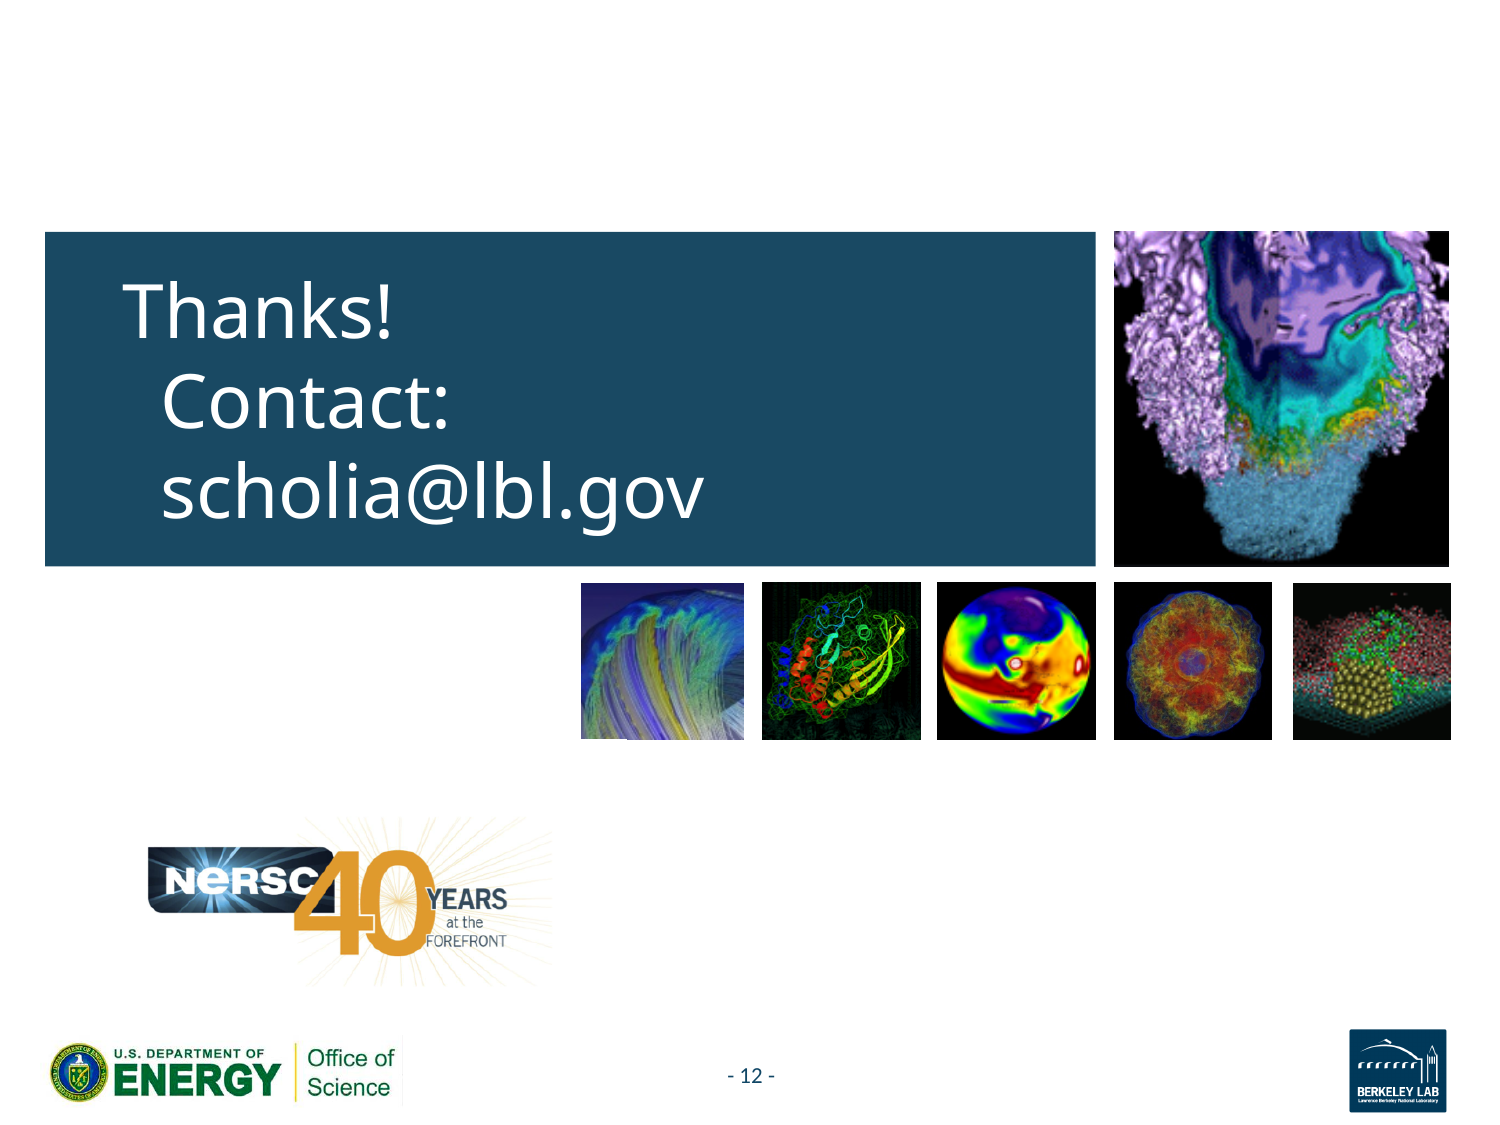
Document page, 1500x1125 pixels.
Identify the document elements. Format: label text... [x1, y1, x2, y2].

title Thanks! Contact: scholia@lbl.gov [107, 245, 1082, 552]
picture [762, 582, 921, 740]
picture [1293, 583, 1451, 740]
slide_number - 12 - [675, 1044, 828, 1105]
picture [1114, 231, 1449, 567]
picture [1114, 582, 1272, 740]
picture [1349, 1029, 1447, 1113]
picture [40, 1029, 403, 1113]
picture [79, 583, 744, 1020]
picture [937, 582, 1096, 740]
